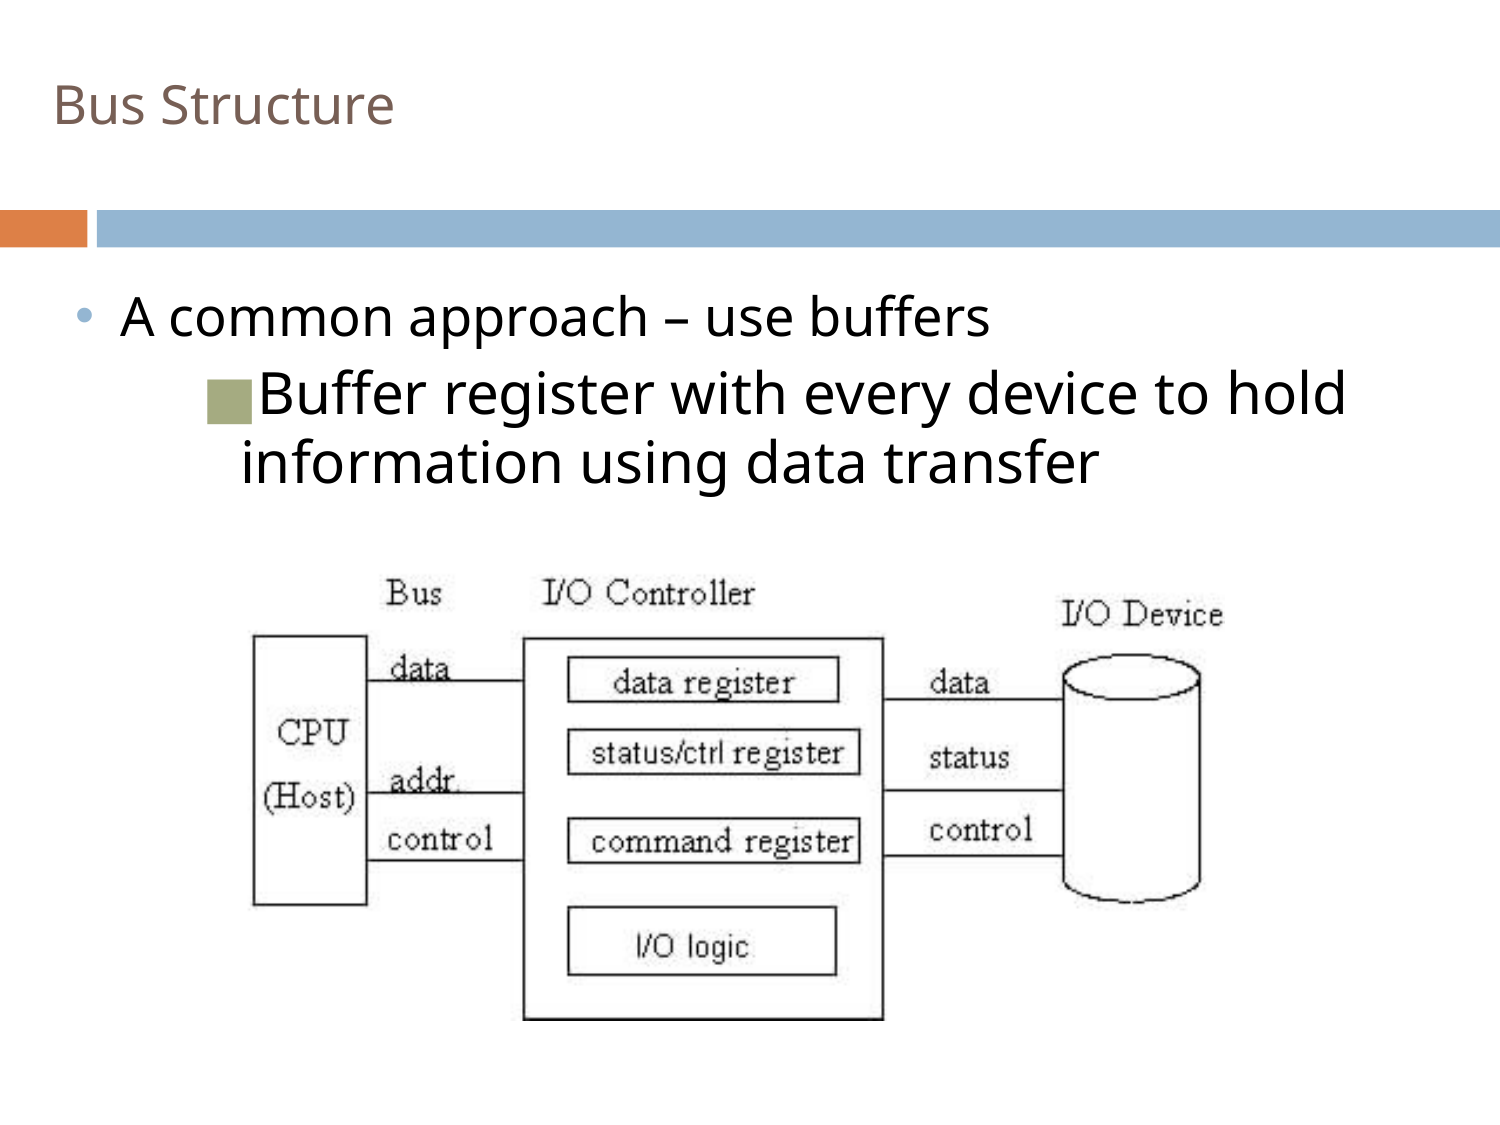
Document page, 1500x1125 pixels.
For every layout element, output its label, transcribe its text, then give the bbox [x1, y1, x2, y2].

title Bus Structure [37, 62, 1388, 143]
picture [162, 512, 1226, 1021]
list A common approach – use buffers Buffer register with every device to hold information using data transfer [0, 275, 1413, 1018]
